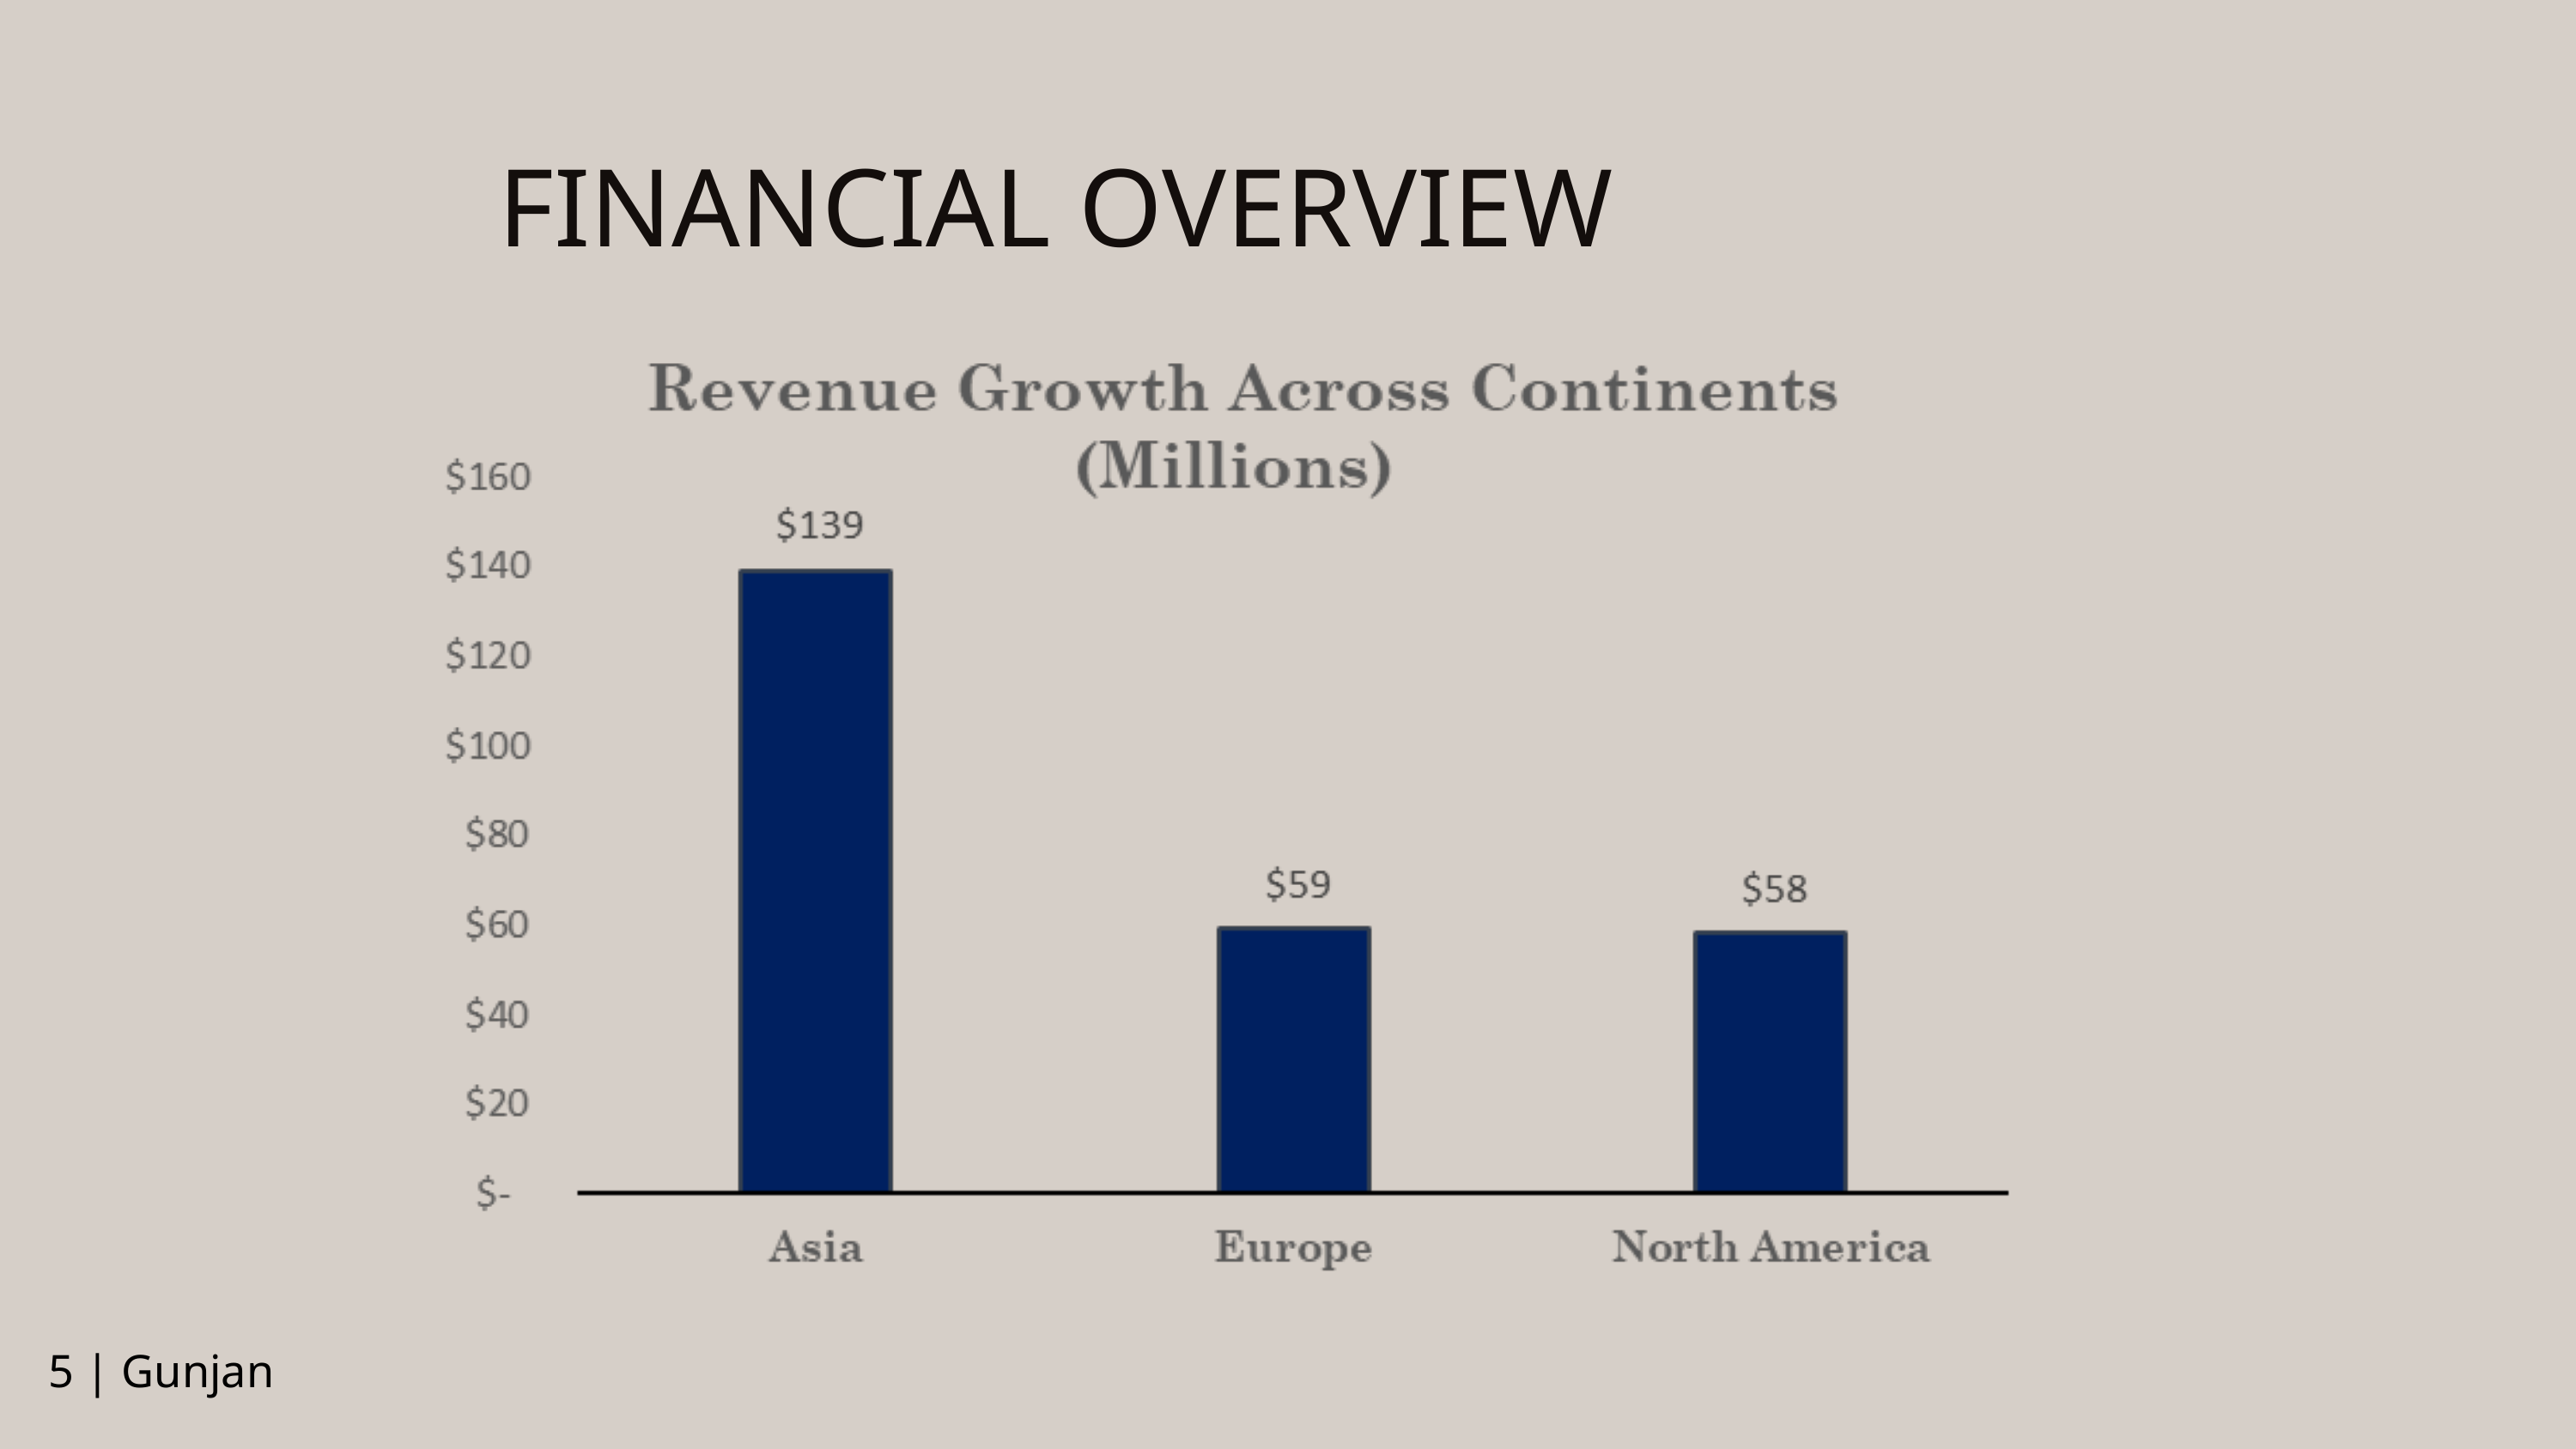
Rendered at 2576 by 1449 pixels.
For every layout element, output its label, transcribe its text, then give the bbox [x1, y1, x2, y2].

text_box FINANCIAL OVERVIEW [498, 161, 2078, 269]
text_box 5 | Gunjan [48, 1351, 317, 1397]
text_box [406, 312, 2060, 1304]
